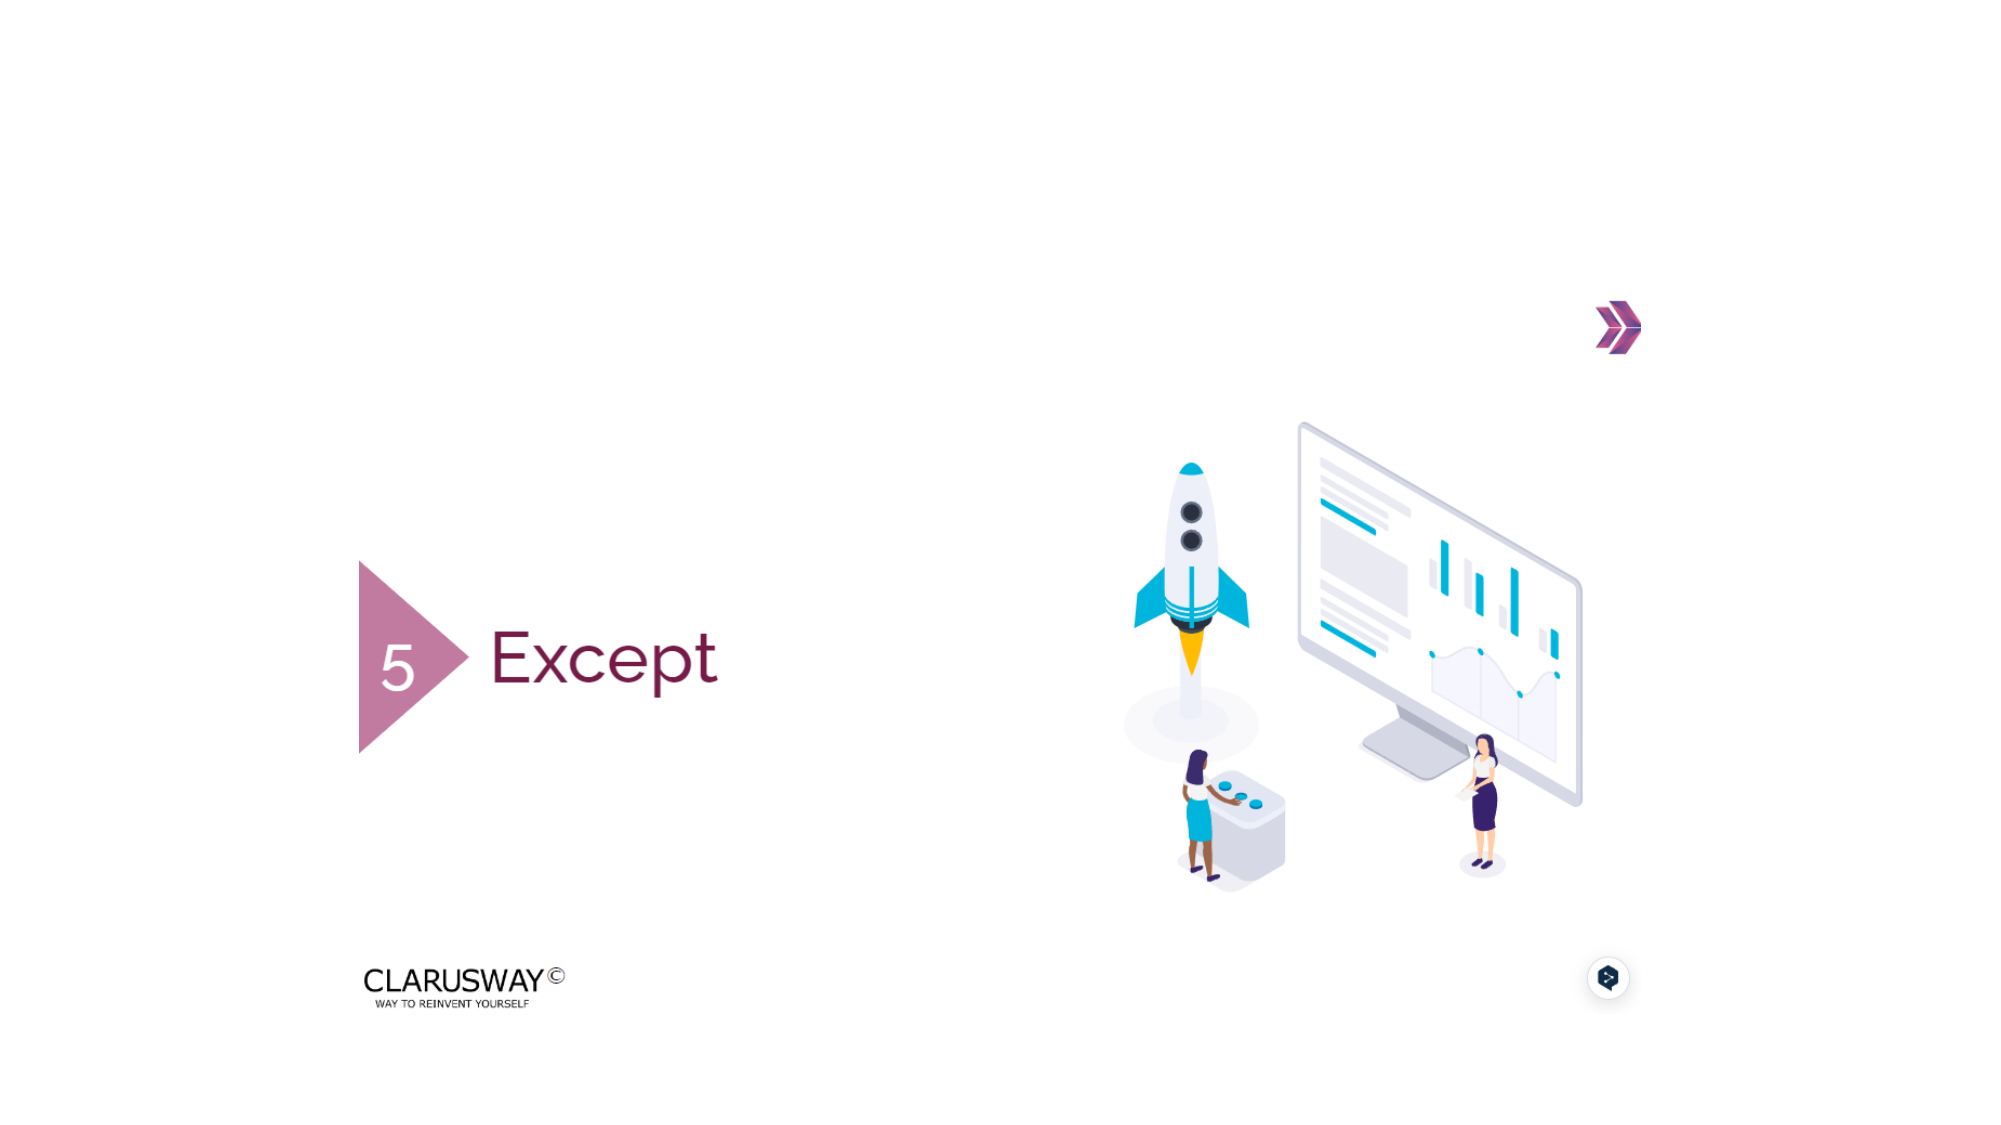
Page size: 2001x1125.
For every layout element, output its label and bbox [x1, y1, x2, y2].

list [359, 299, 1641, 1014]
